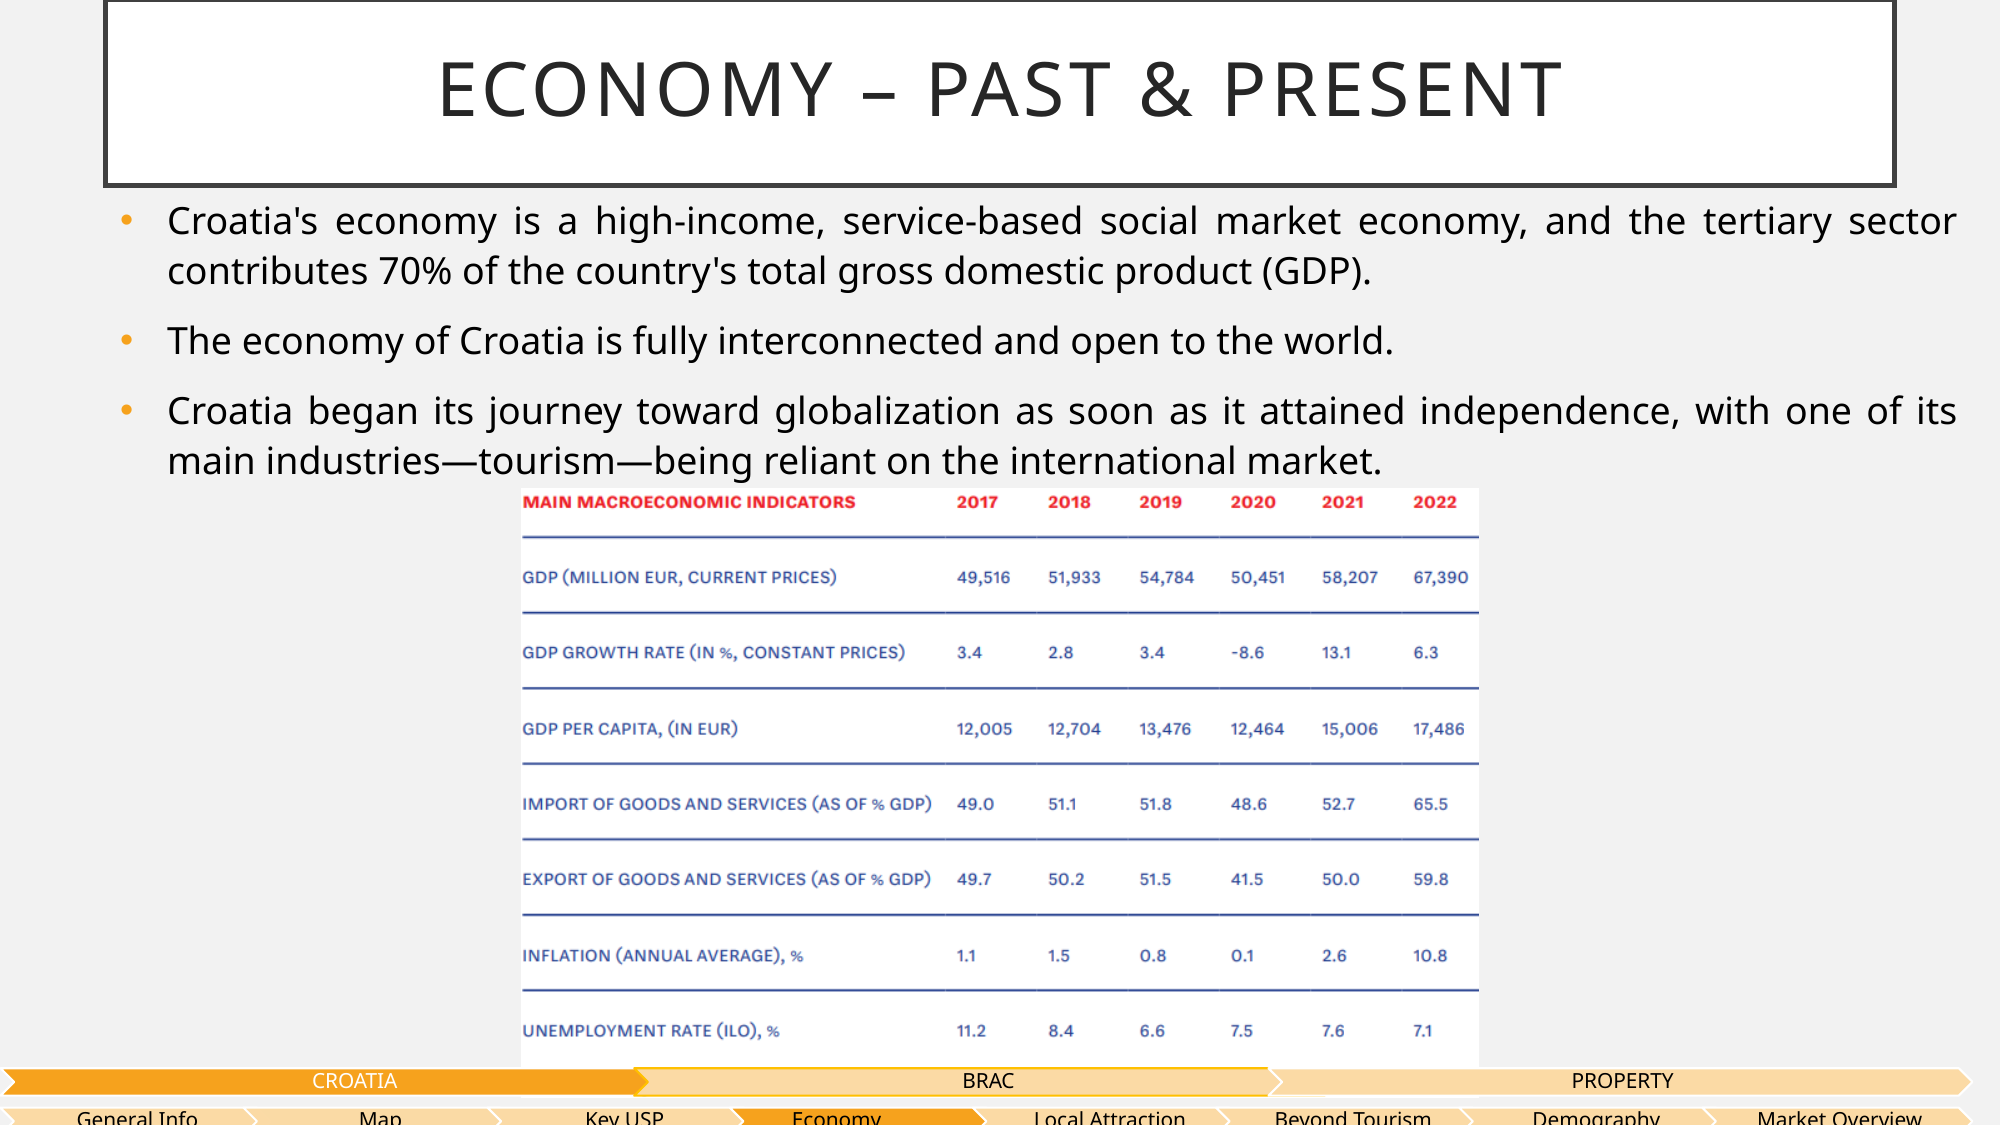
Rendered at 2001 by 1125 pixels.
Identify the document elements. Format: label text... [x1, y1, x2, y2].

title Economy – Past & Present [103, 0, 1897, 188]
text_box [0, 1107, 1973, 1125]
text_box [0, 1068, 1973, 1096]
picture [521, 488, 1479, 1068]
text_box Croatia's economy is a high-income, service-based social market economy, and the tertiary sector contributes 70% of the country's total gross domestic product (GDP). The economy of Croatia is fully interconnected and open to the world. Croatia began its journey toward globalization as soon as it attained independence, with one of its main industries—tourism—being reliant on the international market. [105, 185, 1974, 490]
